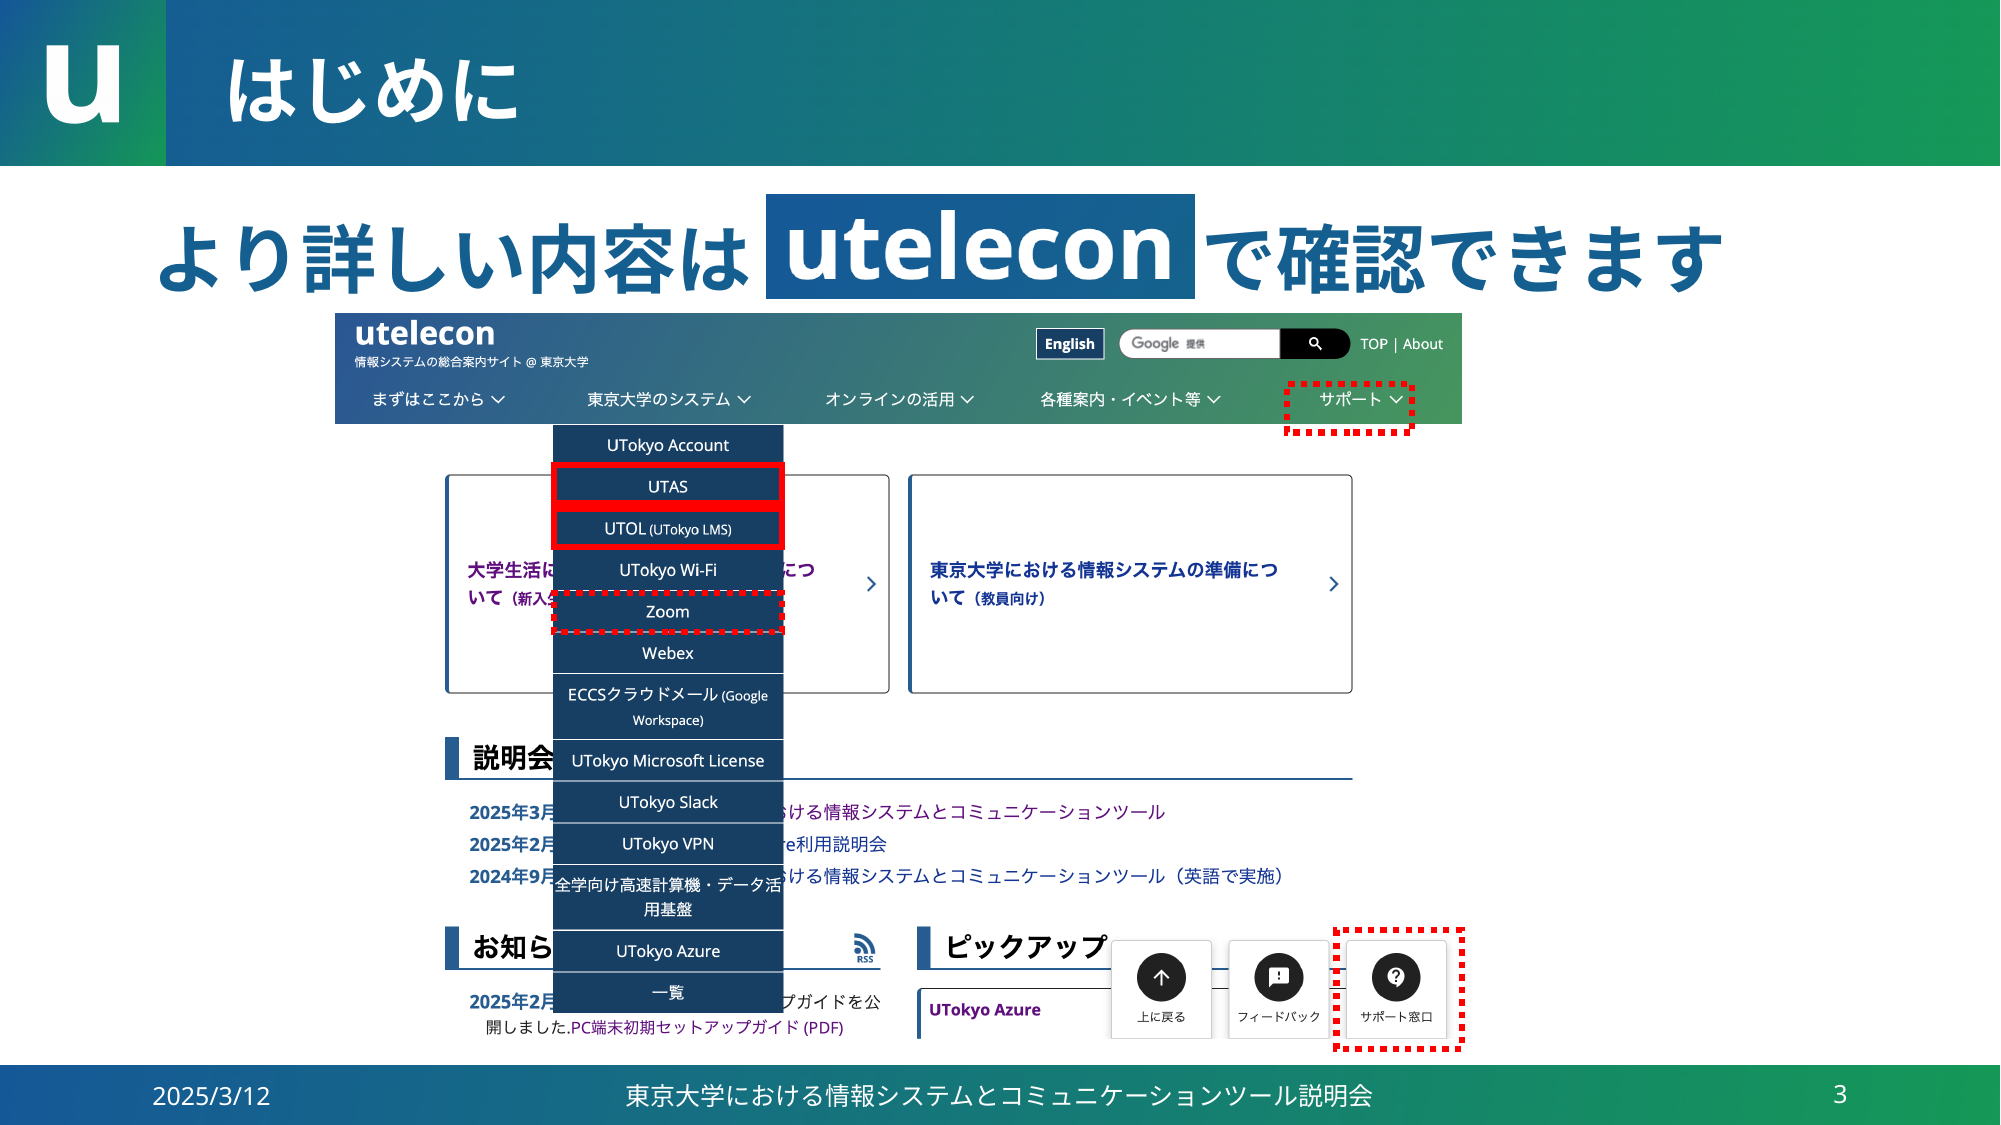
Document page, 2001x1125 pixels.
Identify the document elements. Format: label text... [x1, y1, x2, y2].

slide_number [137, 1074, 588, 1117]
picture [0, 1065, 2000, 1125]
list より詳しい内容は で確認できます [137, 205, 1863, 1055]
picture [0, 0, 2000, 166]
picture [765, 194, 1195, 299]
title はじめに [208, 35, 1863, 154]
picture [334, 313, 1463, 1040]
text_box [1335, 1040, 1463, 1051]
slide_number 3 [1412, 1074, 1863, 1117]
footer 東京大学における情報システムとコミュニケーションツール説明会 [607, 1074, 1393, 1117]
